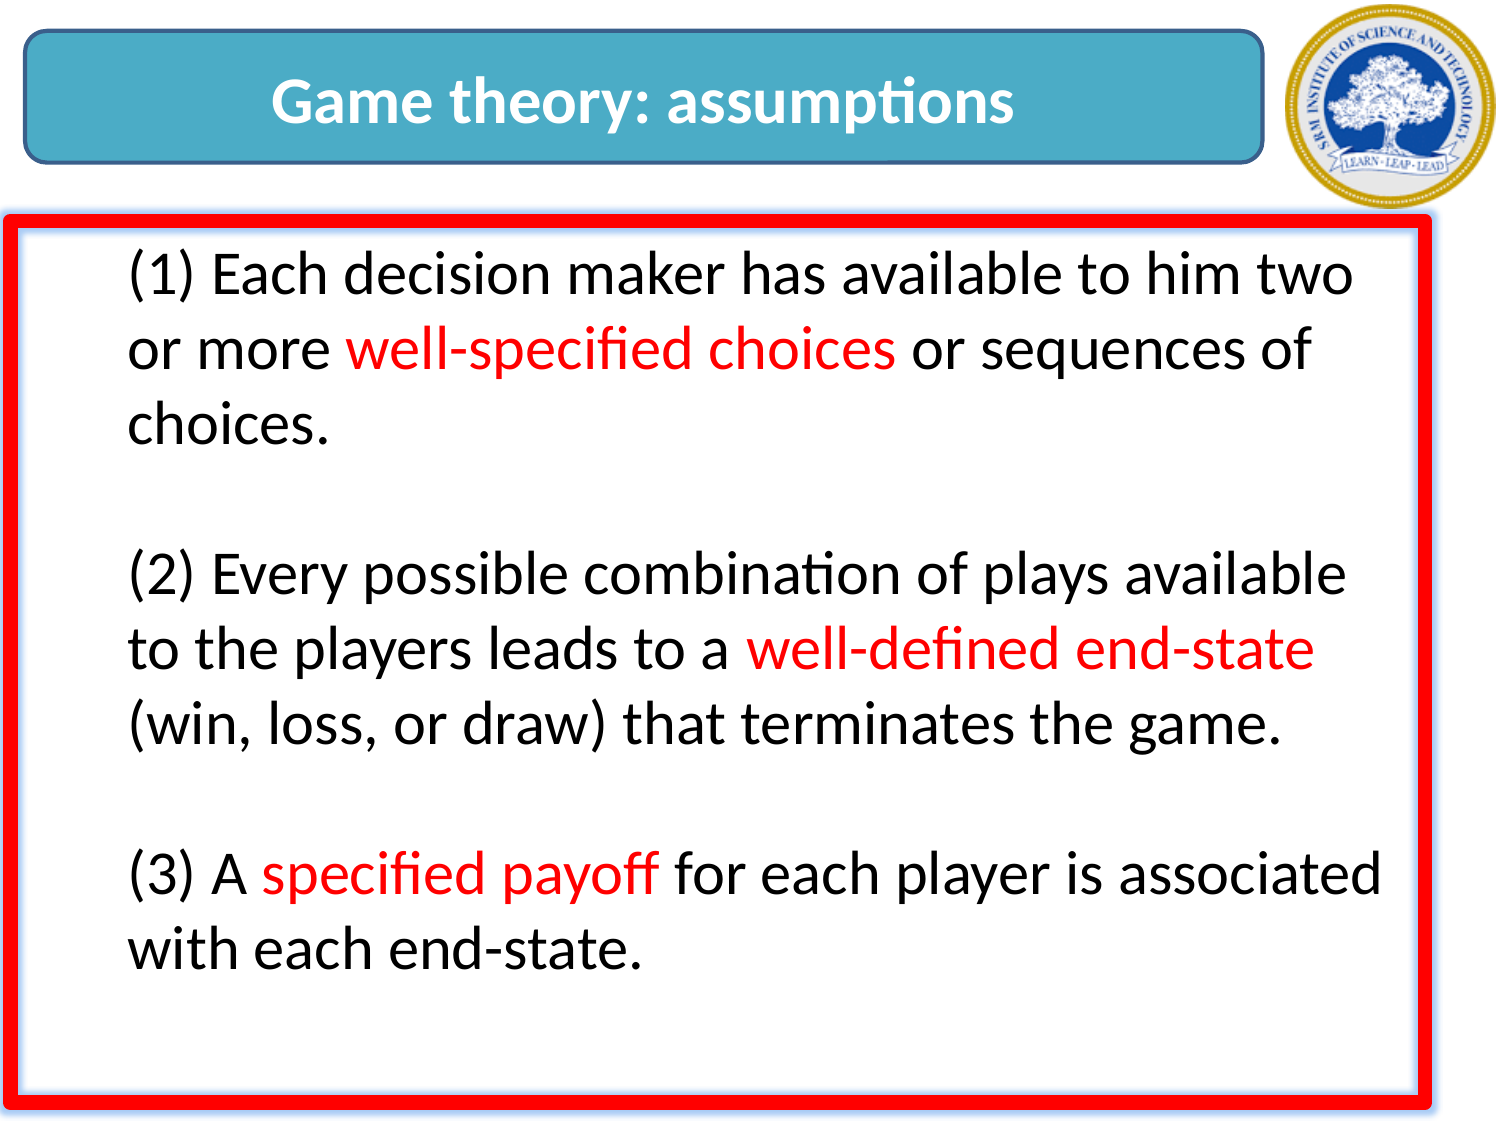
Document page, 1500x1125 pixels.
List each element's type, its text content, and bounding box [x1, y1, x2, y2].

text_box [8, 219, 1427, 1105]
picture [1285, 3, 1496, 209]
text_box [150, 37, 1281, 210]
text_box Game theory: assumptions [22, 28, 1265, 165]
